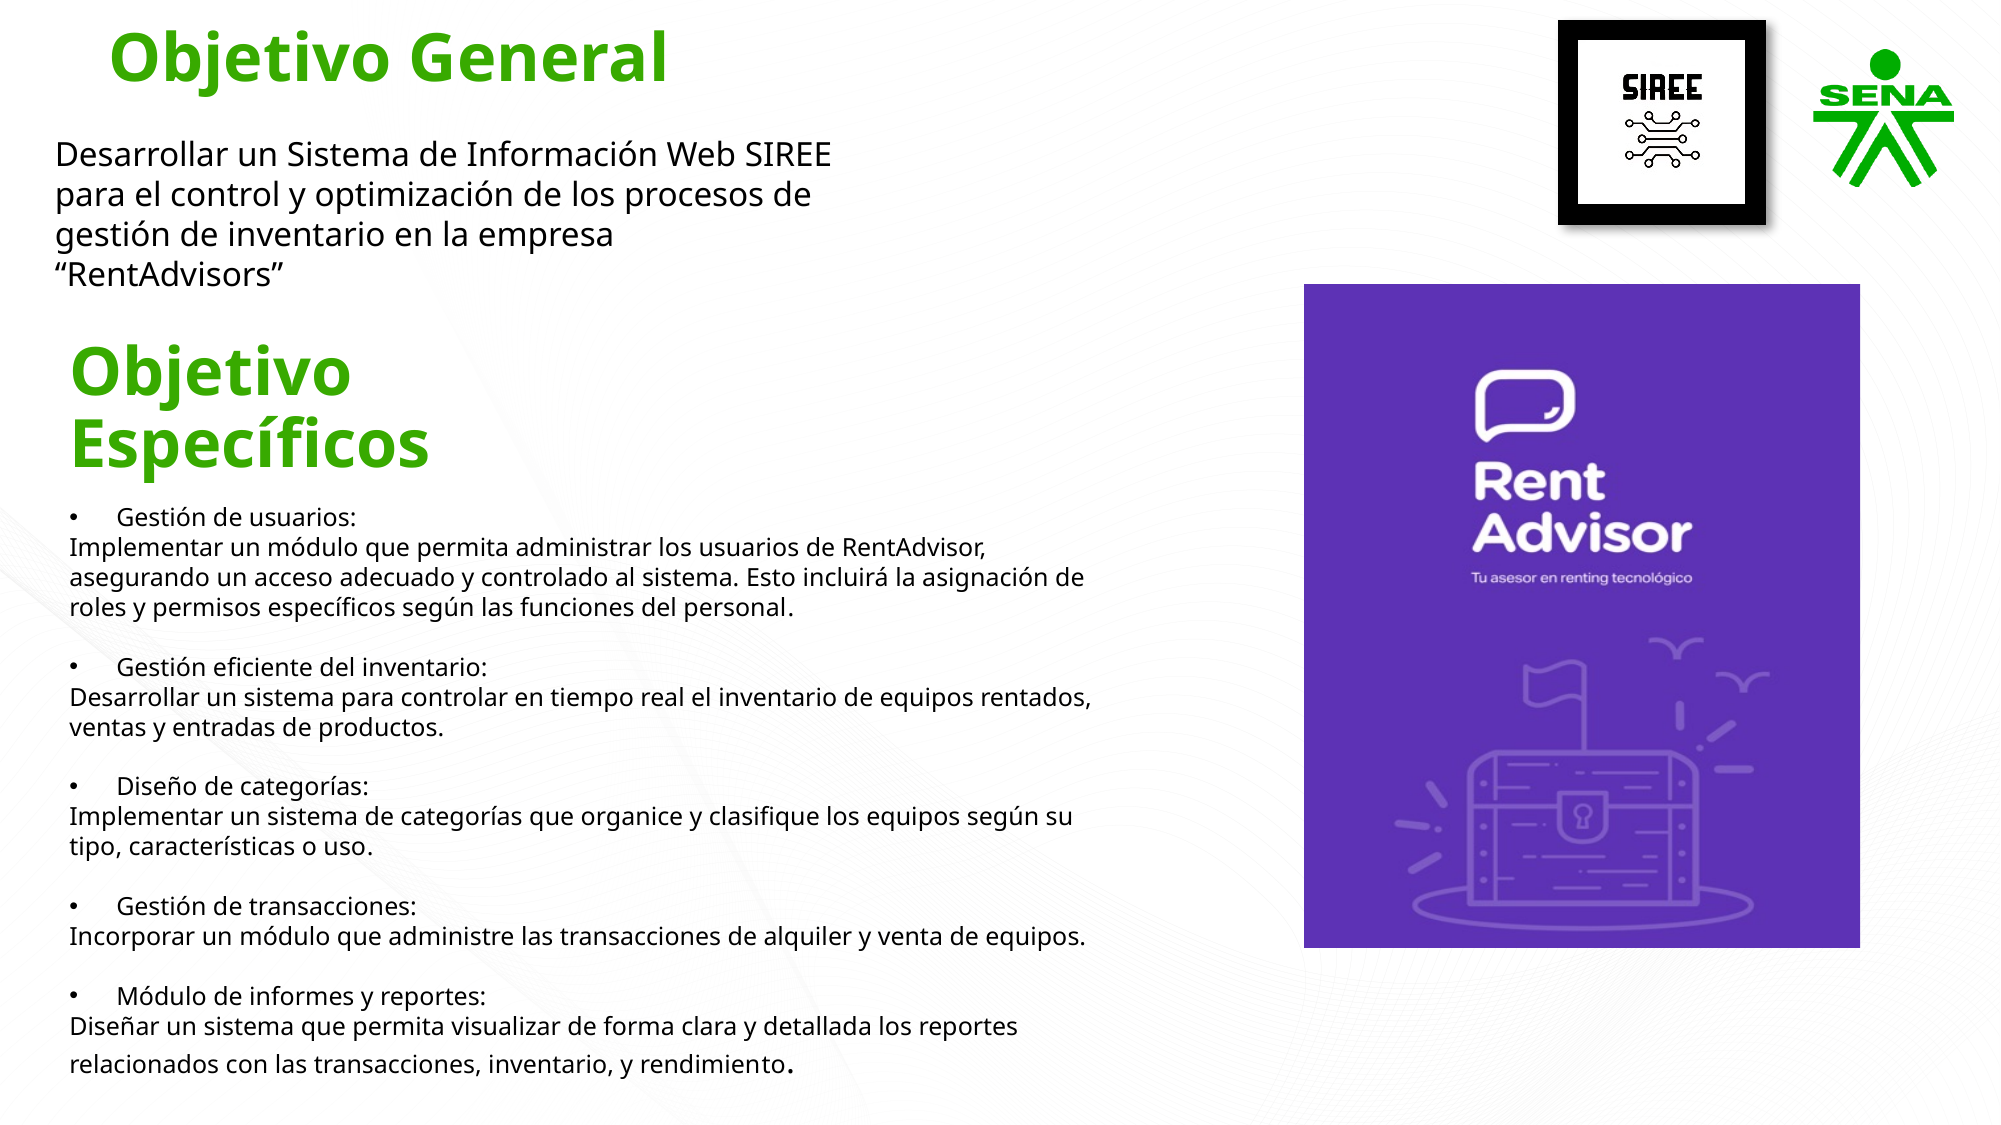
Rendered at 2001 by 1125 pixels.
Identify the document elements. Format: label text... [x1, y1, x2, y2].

text_box Desarrollar un Sistema de Información Web SIREE para el control y optimización de los procesos de gestión de inventario en la empresa “RentAdvisors” [40, 125, 868, 301]
text_box Objetivo Específicos [54, 330, 724, 442]
text_box Objetivo General [54, 16, 724, 125]
text_box Gestión de usuarios: Implementar un módulo que permita administrar los usuarios de RentAdvisor, asegurando un acceso adecuado y controlado al sistema. Esto incluirá la asignación de roles y permisos específicos según las funciones del personal. Gestión eficiente del inventario: Desarrollar un sistema para controlar en tiempo real el inventario de equipos rentados, ventas y entradas de productos. Diseño de categorías: Implementar un sistema de categorías que organice y clasifique los equipos según su tipo, características o uso. Gestión de transacciones: Incorporar un módulo que administre las transacciones de alquiler y venta de equipos. Módulo de informes y reportes: Diseñar un sistema que permita visualizar de forma clara y detallada los reportes relacionados con las transacciones, inventario, y rendimiento. [54, 493, 1129, 1088]
picture [0, 0, 2000, 1125]
